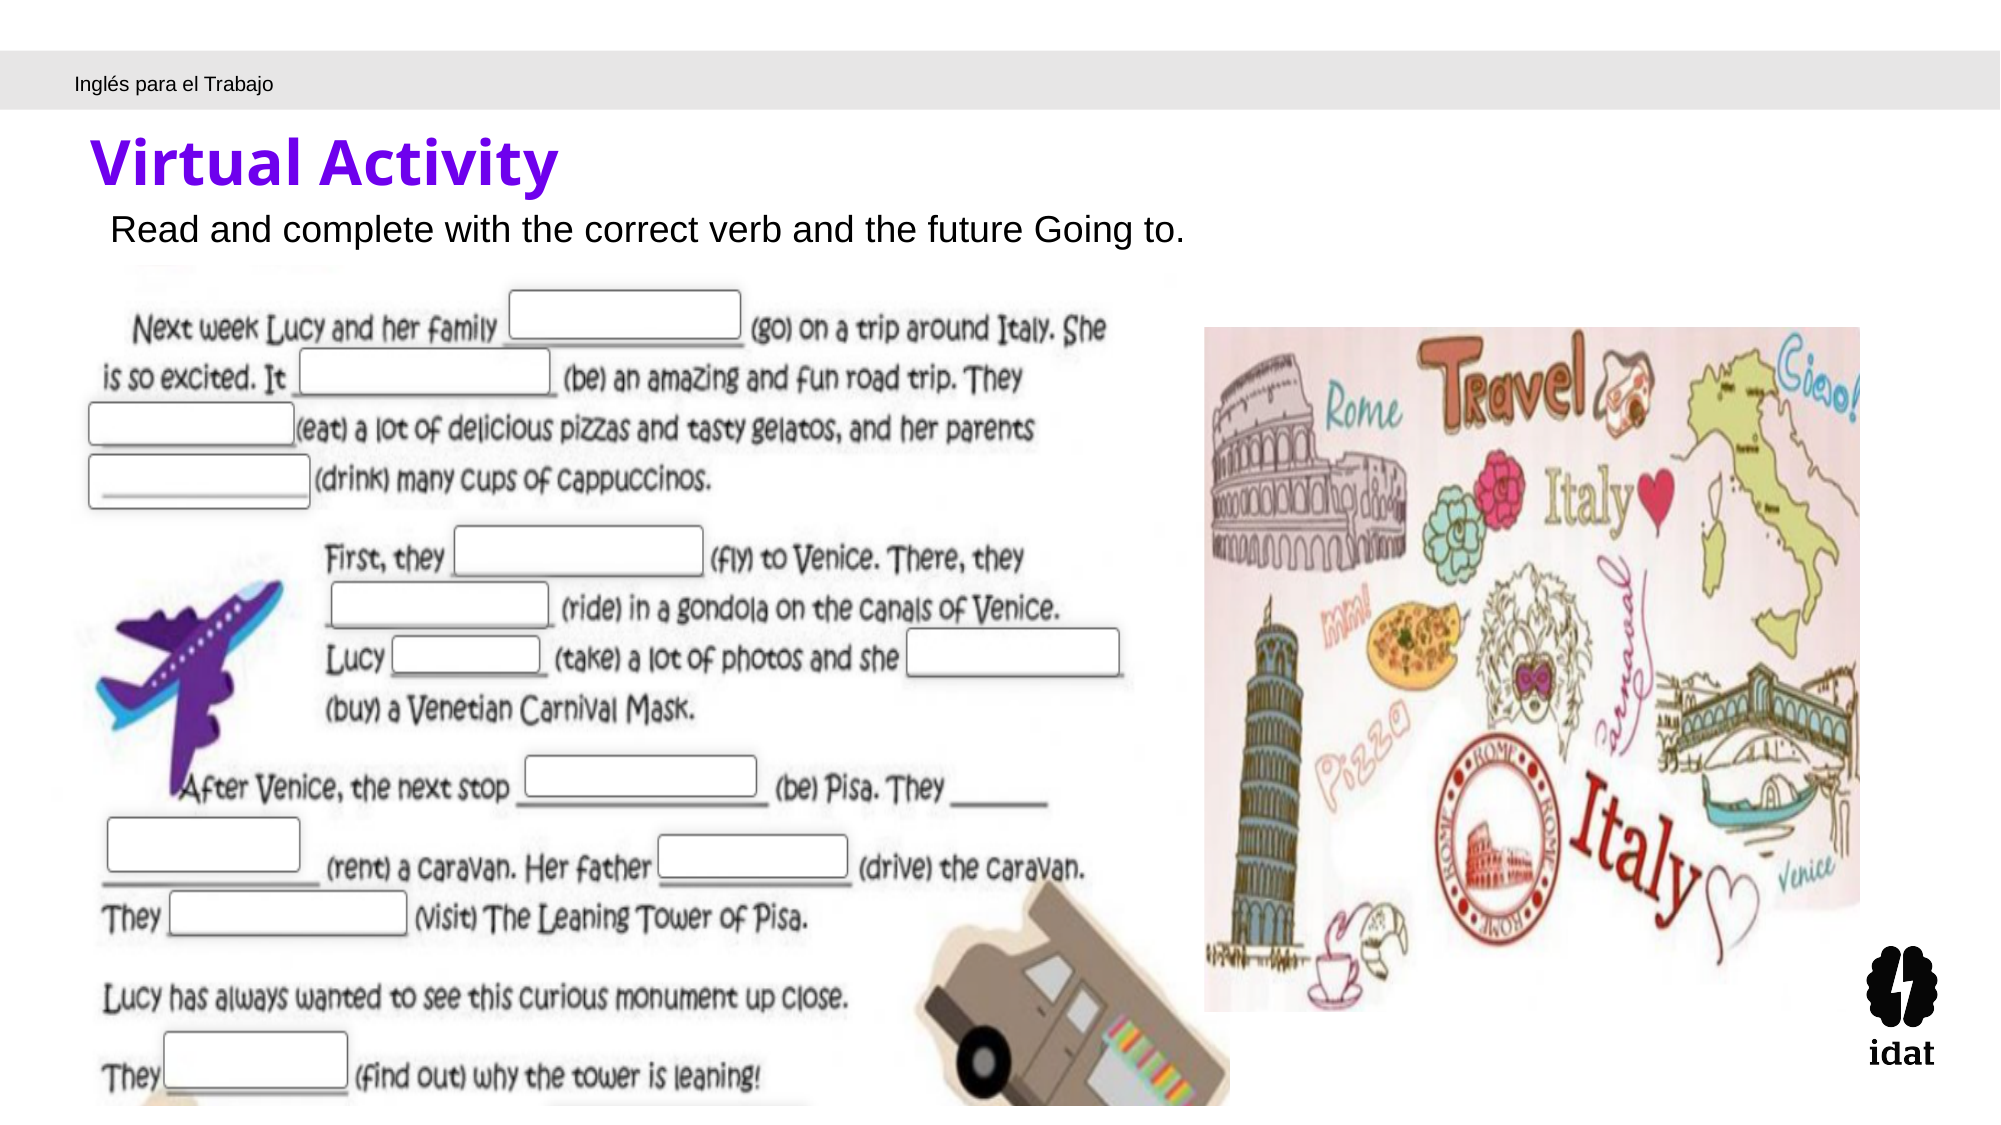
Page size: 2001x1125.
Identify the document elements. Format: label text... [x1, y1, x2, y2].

list Virtual Activity [74, 132, 973, 202]
picture [1866, 946, 1938, 1065]
text_box Read and complete with the correct verb and the future Going to. [74, 202, 1835, 266]
picture [49, 265, 1861, 1106]
list Inglés para el Trabajo [74, 58, 690, 106]
